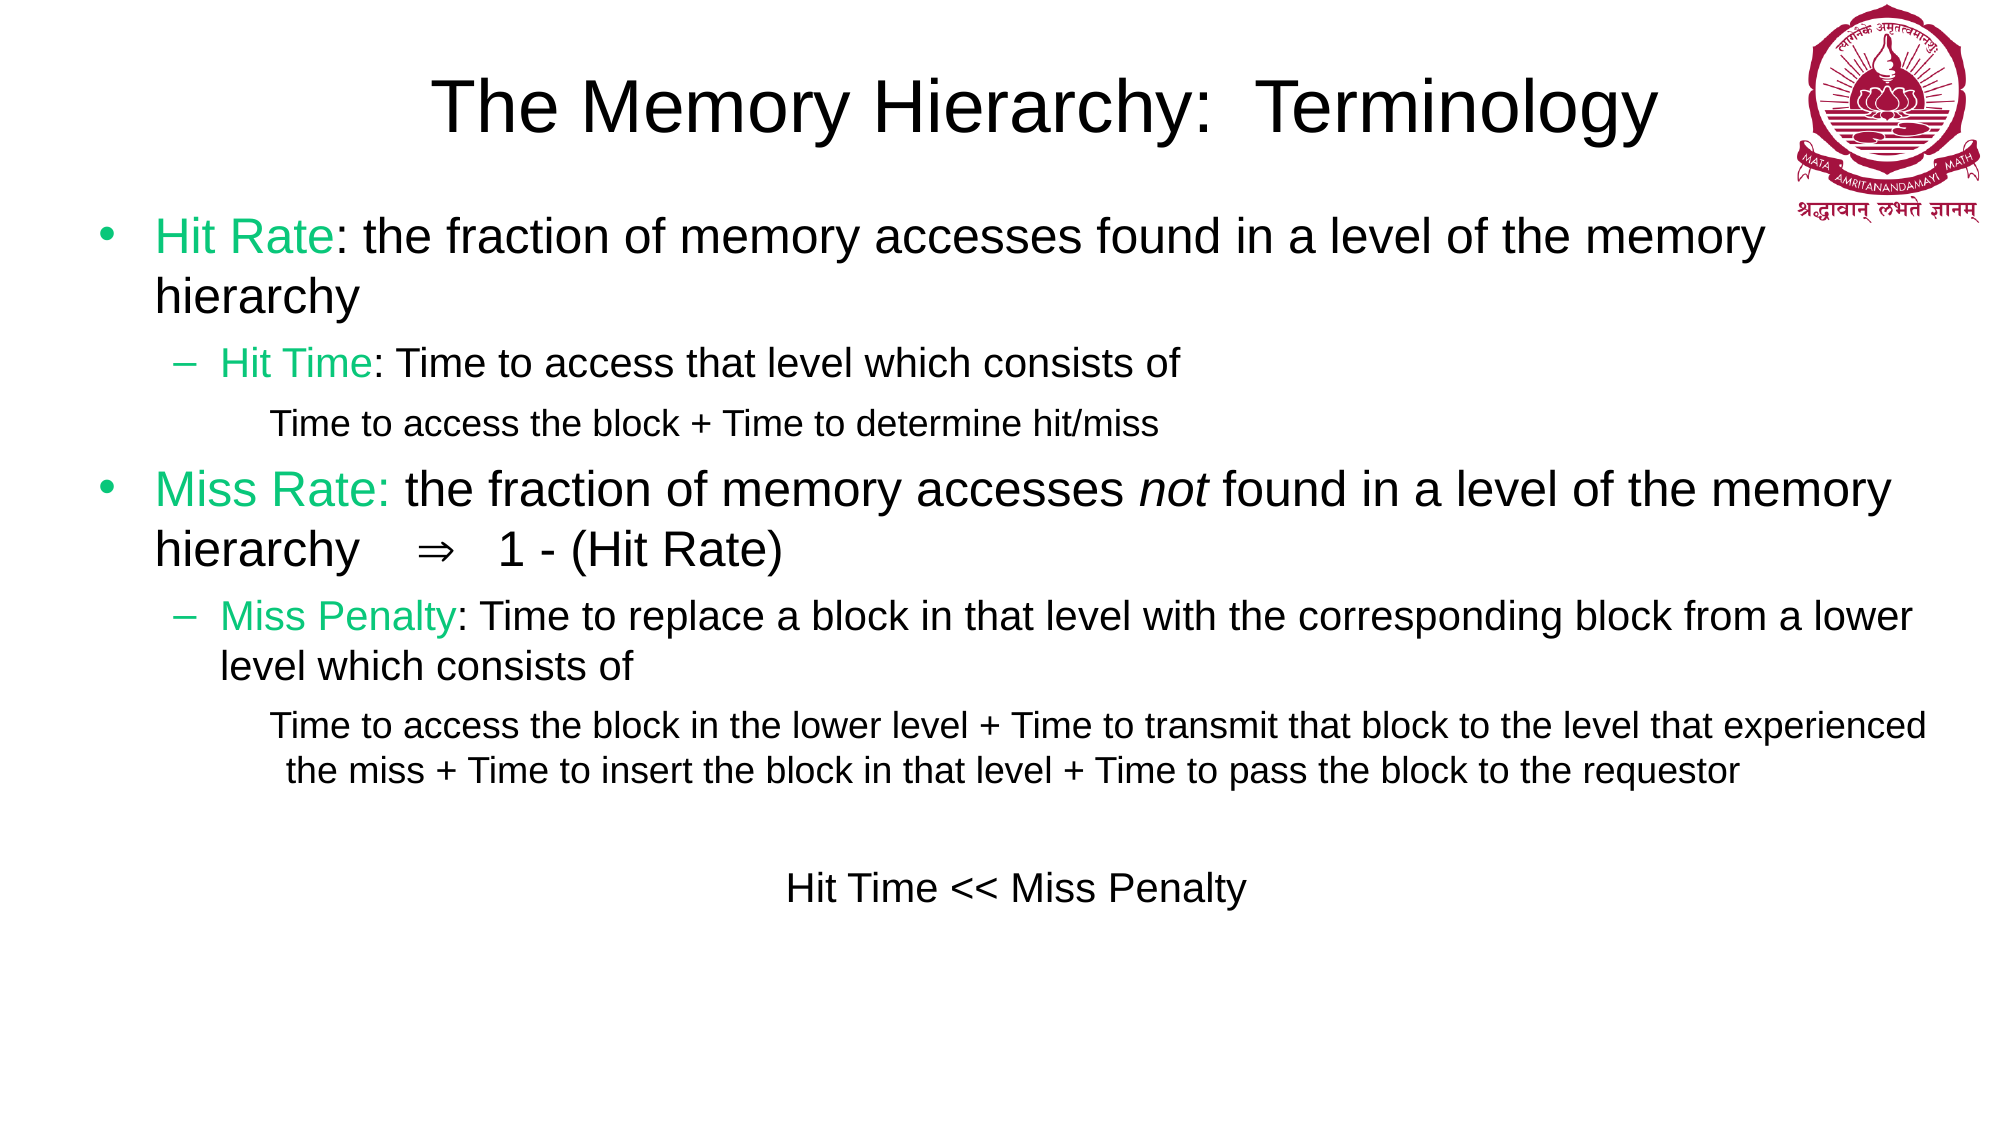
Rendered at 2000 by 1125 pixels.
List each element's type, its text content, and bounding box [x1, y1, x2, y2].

title The Memory Hierarchy: Terminology [133, 50, 1958, 156]
picture [1776, 1, 2000, 225]
list Hit Rate: the fraction of memory accesses found in a level of the memory hierarchy Hit Time: Time to access that level which consists of Time to access the block + Time to determine hit/miss Miss Rate: the fraction of memory accesses not found in a level of the memory hierarchy  1 - (Hit Rate) Miss Penalty: Time to replace a block in that level with the corresponding block from a lower level which consists of Time to access the block in the lower level + Time to transmit that block to the level that experienced the miss + Time to insert the block in that level + Time to pass the block to the requestor Hit Time << Miss Penalty [83, 196, 1950, 1114]
